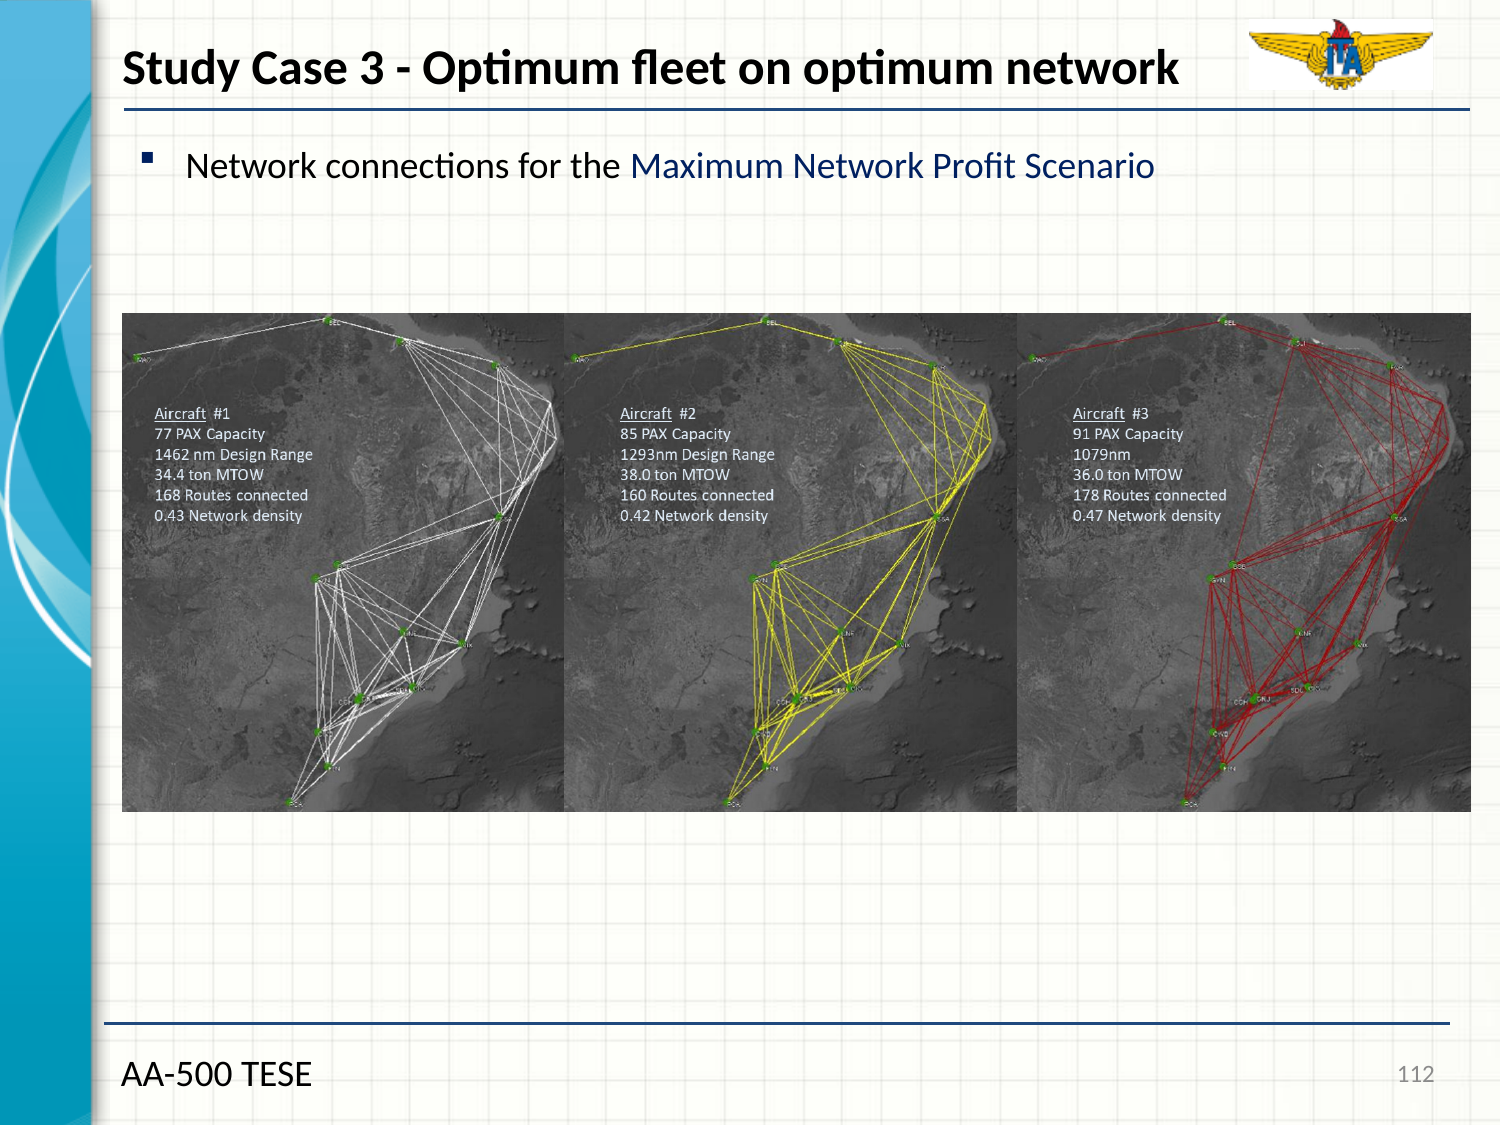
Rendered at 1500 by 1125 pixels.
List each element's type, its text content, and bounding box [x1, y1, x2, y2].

text_box Network connections for the Maximum Network Profit Scenario [123, 133, 1500, 193]
text_box Study Case 3 - Optimum fleet on optimum network [107, 27, 1258, 102]
slide_number 112 [1100, 1042, 1450, 1103]
picture [0, 0, 1500, 1125]
